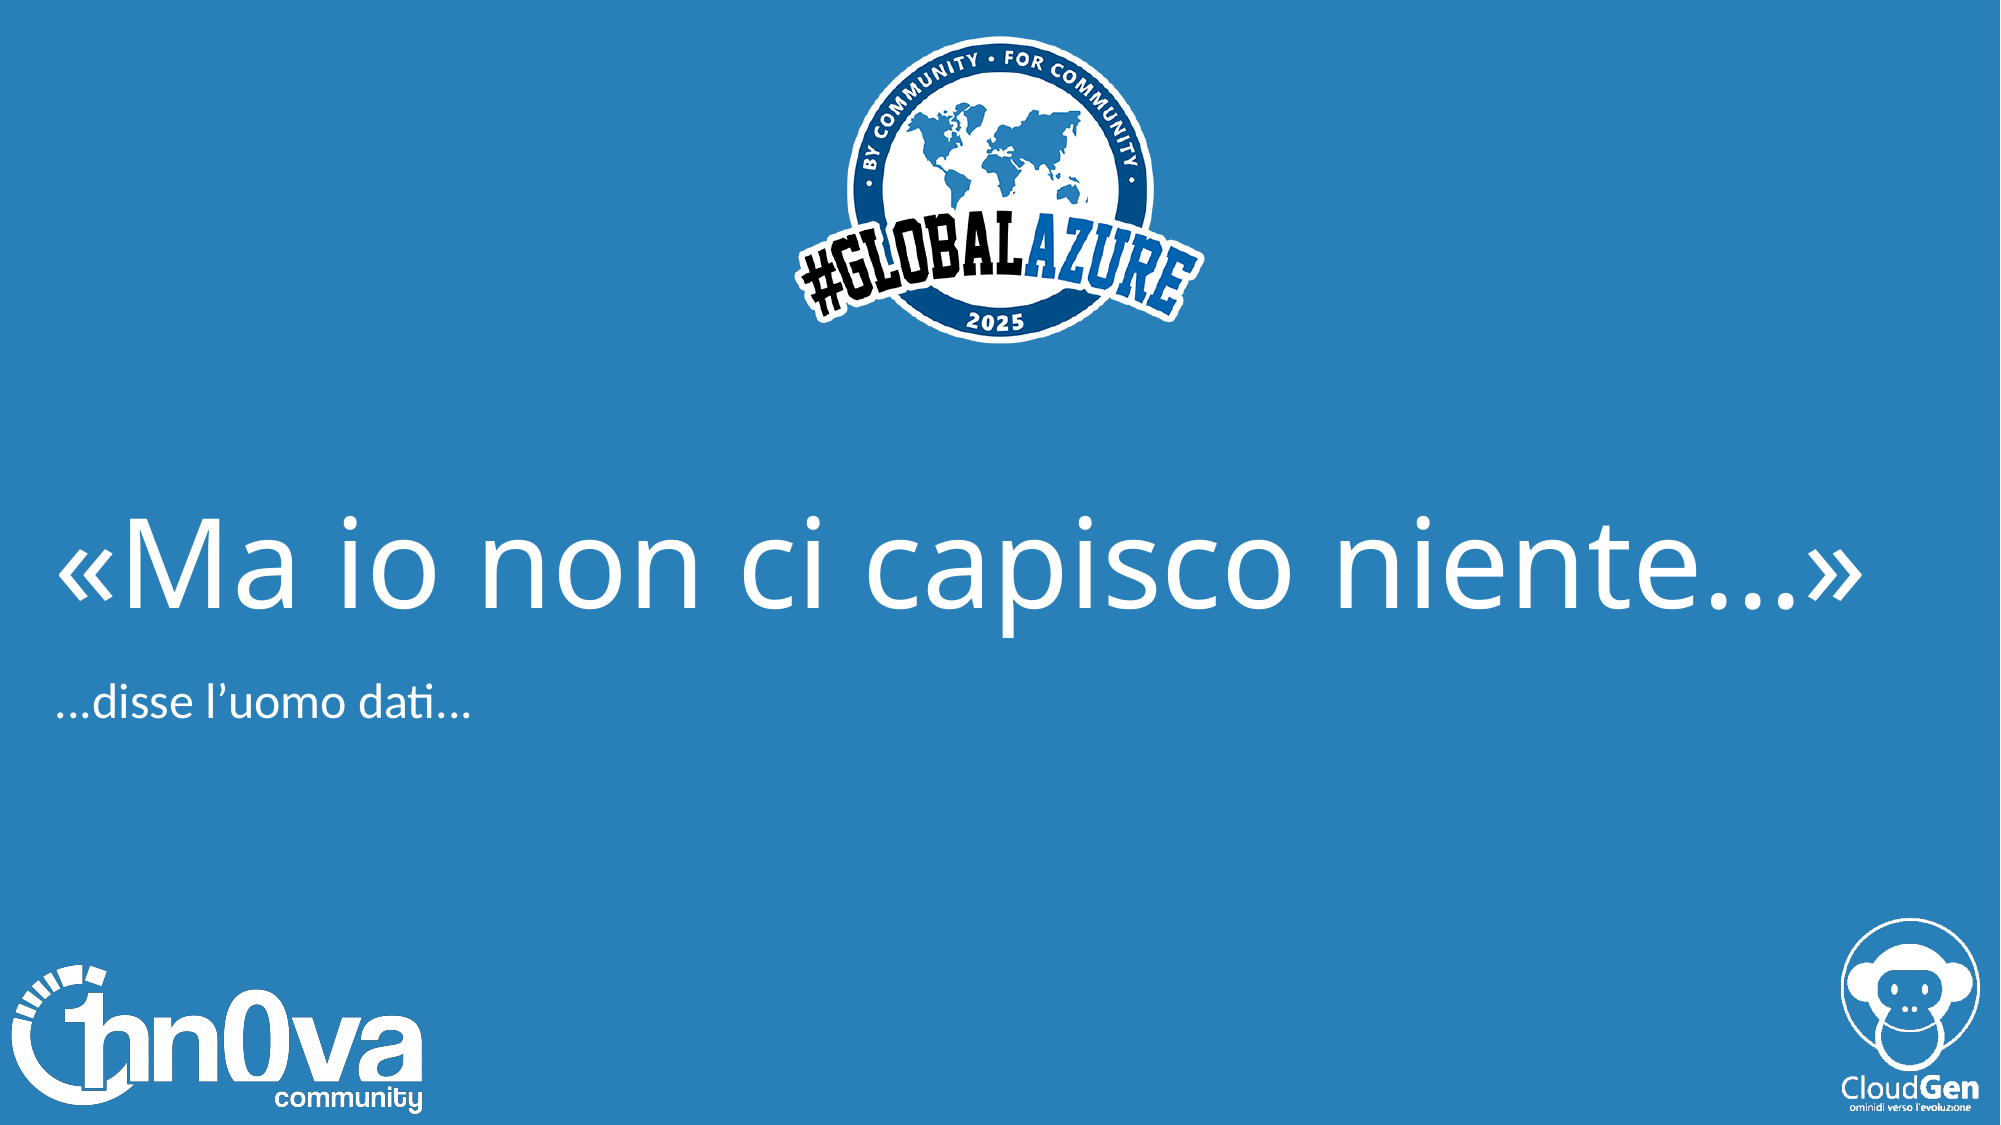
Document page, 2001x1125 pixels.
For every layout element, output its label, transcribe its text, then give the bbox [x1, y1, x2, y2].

picture [1815, 898, 2000, 1125]
picture [789, 29, 1210, 354]
title «Ma io non ci capisco niente...» [40, 383, 1961, 643]
picture [9, 960, 426, 1118]
list ...disse l’uomo dati... [40, 668, 1961, 794]
